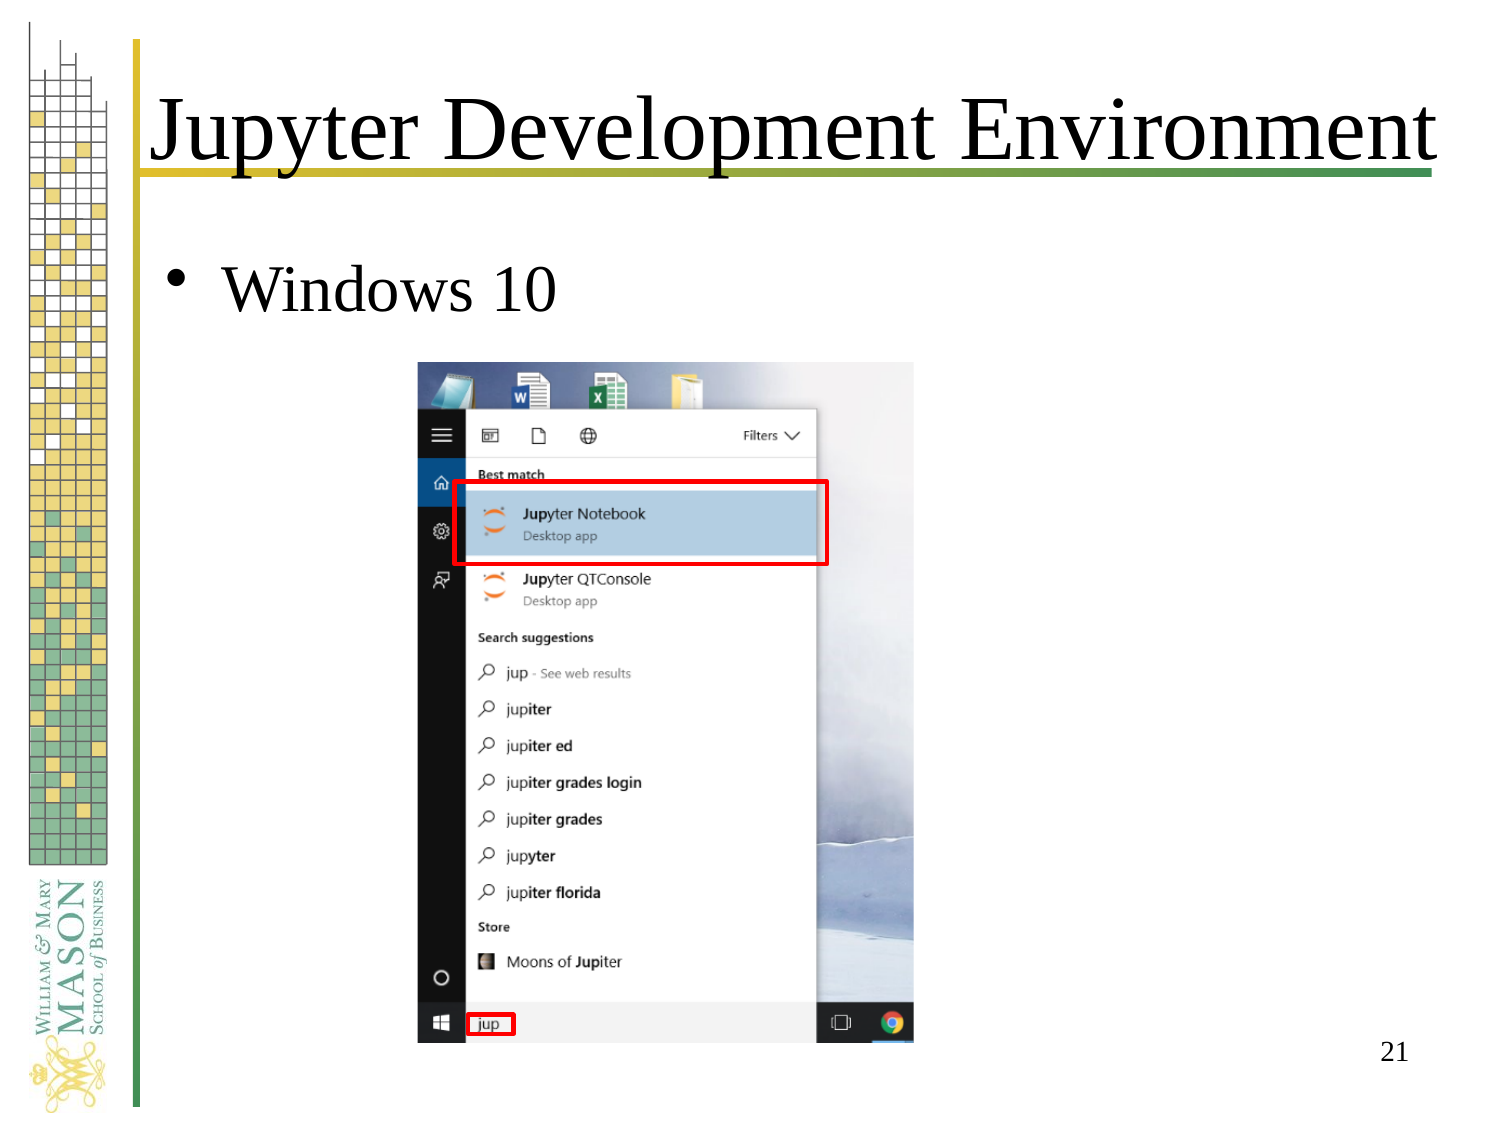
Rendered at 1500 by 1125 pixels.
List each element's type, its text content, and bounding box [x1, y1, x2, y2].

table_cell Greater than [29, 879, 107, 1113]
list Windows 10 [150, 237, 1425, 1005]
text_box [417, 362, 914, 1043]
slide_number 21 [1048, 1024, 1426, 1103]
title Jupyter Development Environment [125, 45, 1465, 200]
